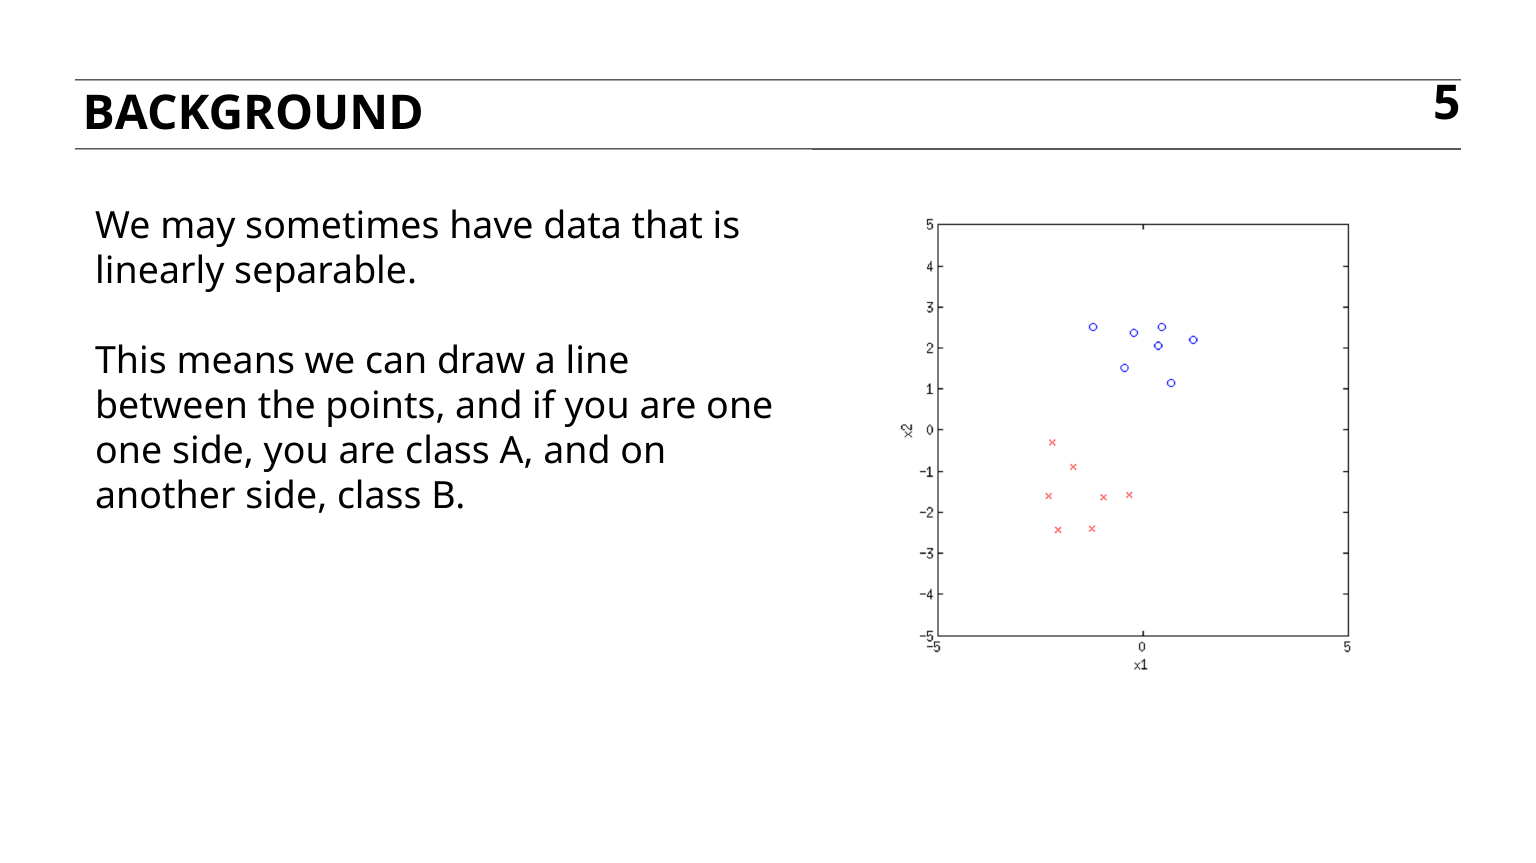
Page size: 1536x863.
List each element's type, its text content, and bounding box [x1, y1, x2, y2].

picture [880, 205, 1394, 697]
text_box We may sometimes have data that is linearly separable. This means we can draw a line between the points, and if you are one one side, you are class A, and on another side, class B. [80, 193, 793, 524]
slide_number 5 [1419, 86, 1461, 138]
list background [67, 81, 1118, 132]
